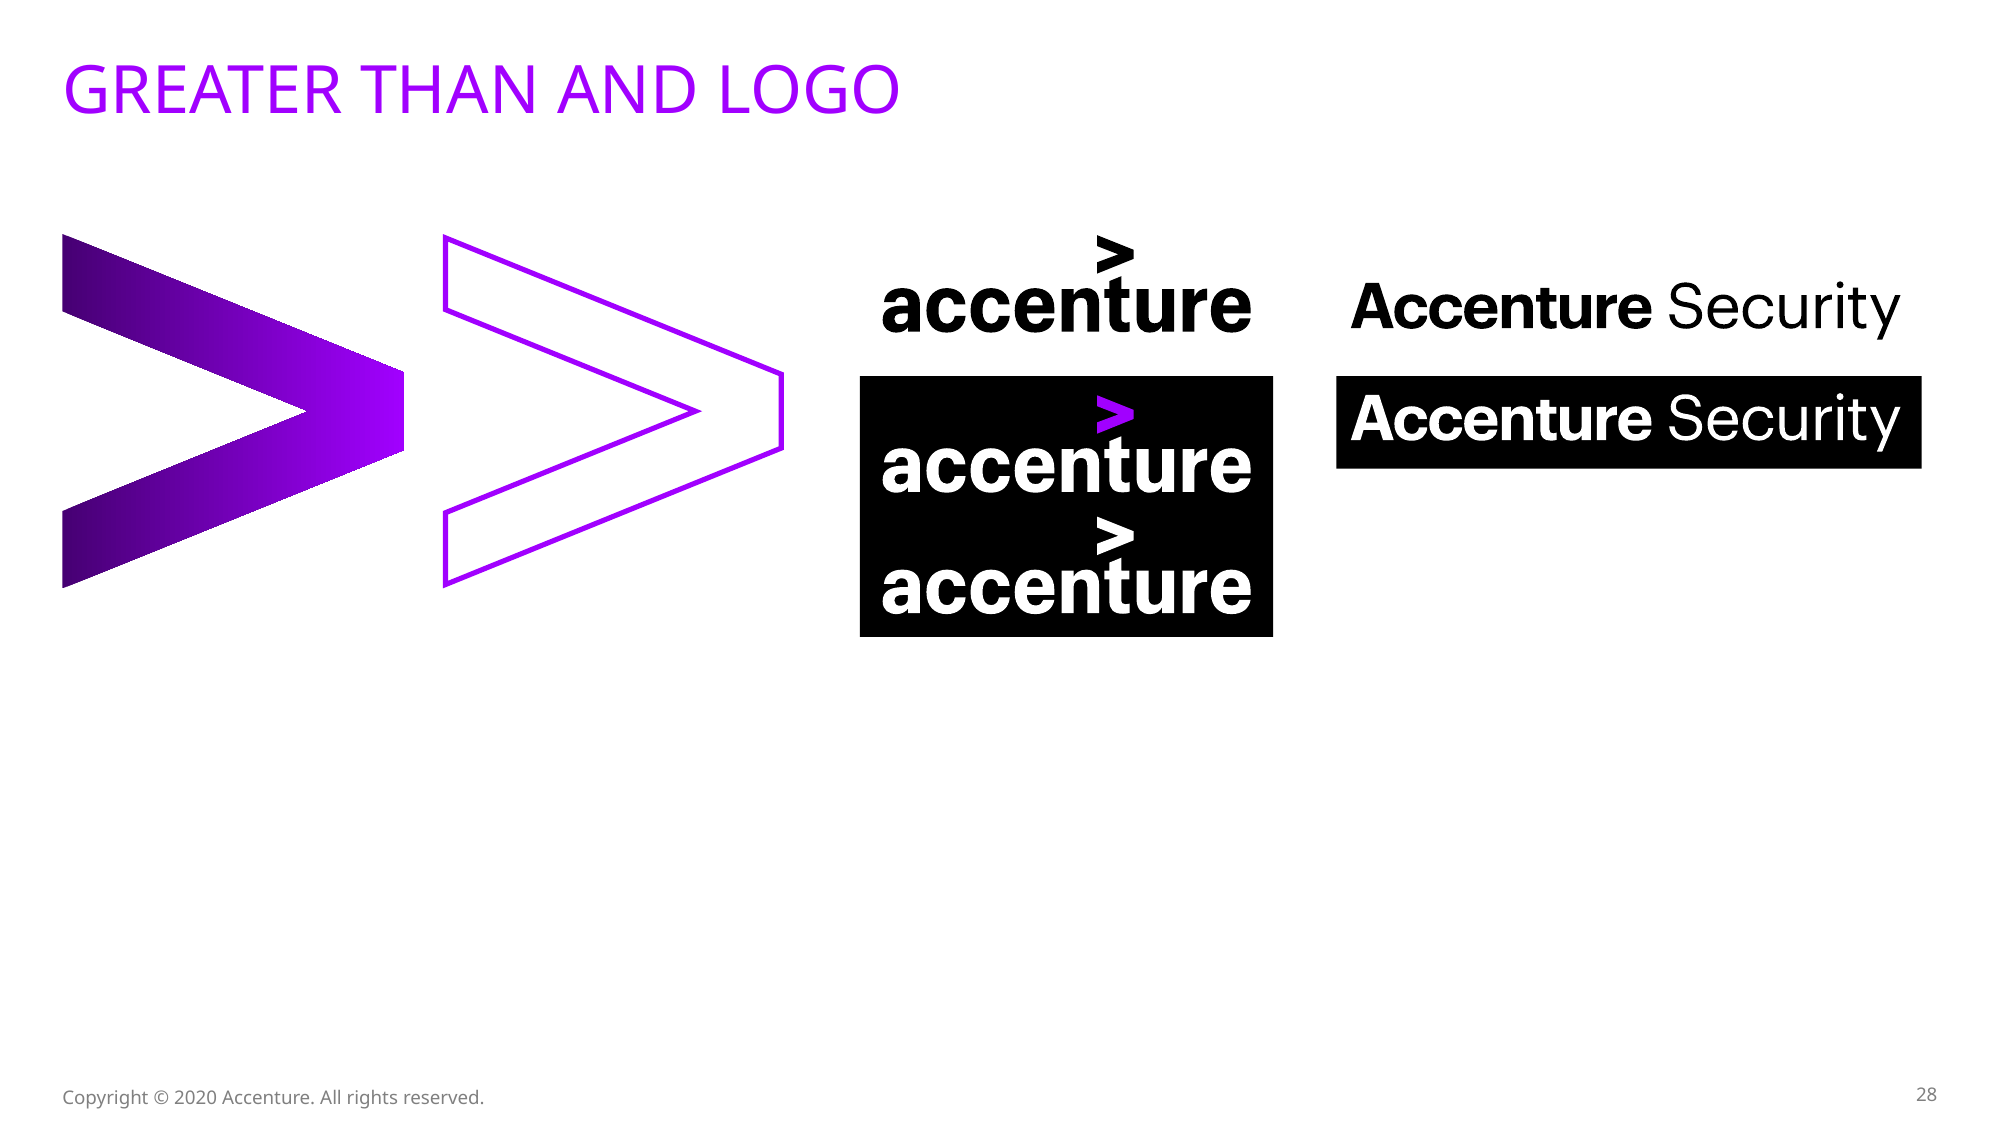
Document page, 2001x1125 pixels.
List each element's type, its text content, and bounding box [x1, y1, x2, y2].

text_box [1669, 282, 1703, 329]
text_box [1870, 406, 1901, 452]
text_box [882, 235, 1251, 333]
text_box [1394, 406, 1428, 441]
text_box [1618, 294, 1652, 329]
text_box [1669, 394, 1703, 441]
text_box [1836, 281, 1844, 289]
title Greater than and logo [62, 62, 1938, 222]
text_box [1429, 406, 1463, 441]
text_box [1501, 406, 1533, 441]
text_box [1350, 282, 1394, 329]
text_box [1836, 393, 1844, 401]
text_box [1707, 294, 1738, 329]
text_box [1335, 375, 1923, 470]
text_box [1536, 399, 1557, 441]
text_box [1779, 406, 1807, 441]
text_box [1394, 294, 1428, 329]
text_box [882, 395, 1251, 493]
text_box [62, 234, 404, 589]
text_box [1815, 406, 1832, 441]
text_box [1815, 294, 1832, 329]
text_box [1742, 294, 1774, 329]
text_box [442, 234, 784, 589]
text_box [1707, 406, 1738, 441]
text_box [1560, 406, 1591, 441]
text_box [1429, 294, 1463, 329]
text_box [1560, 295, 1591, 329]
text_box [1870, 295, 1901, 340]
text_box [1779, 295, 1807, 329]
text_box [1596, 406, 1617, 441]
text_box [1350, 394, 1394, 441]
text_box [1837, 295, 1843, 329]
text_box [1848, 287, 1867, 329]
text_box [1596, 294, 1617, 329]
text_box [1618, 406, 1652, 441]
text_box [1742, 406, 1774, 441]
text_box [1464, 406, 1498, 441]
text_box [1464, 294, 1498, 329]
text_box [1501, 294, 1533, 329]
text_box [882, 516, 1251, 614]
text_box [1848, 399, 1867, 441]
text_box [1837, 406, 1843, 441]
text_box [1536, 287, 1557, 329]
text_box [859, 375, 1274, 638]
